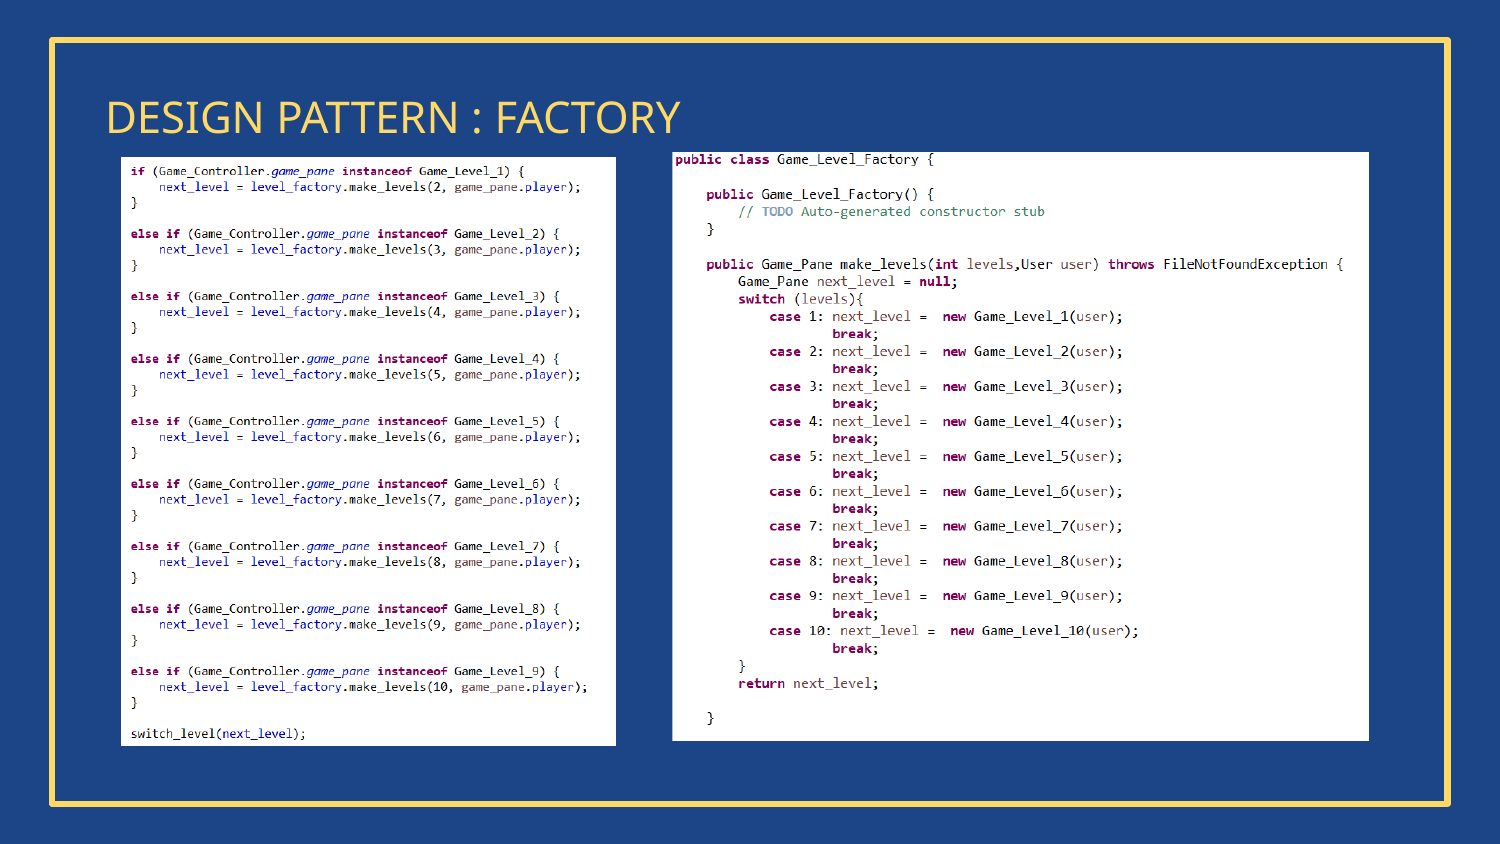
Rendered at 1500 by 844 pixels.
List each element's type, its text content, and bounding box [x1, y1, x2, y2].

picture [121, 156, 616, 746]
picture [672, 151, 1370, 741]
title DESIGN PATTERN : FACTORY [90, 74, 924, 173]
